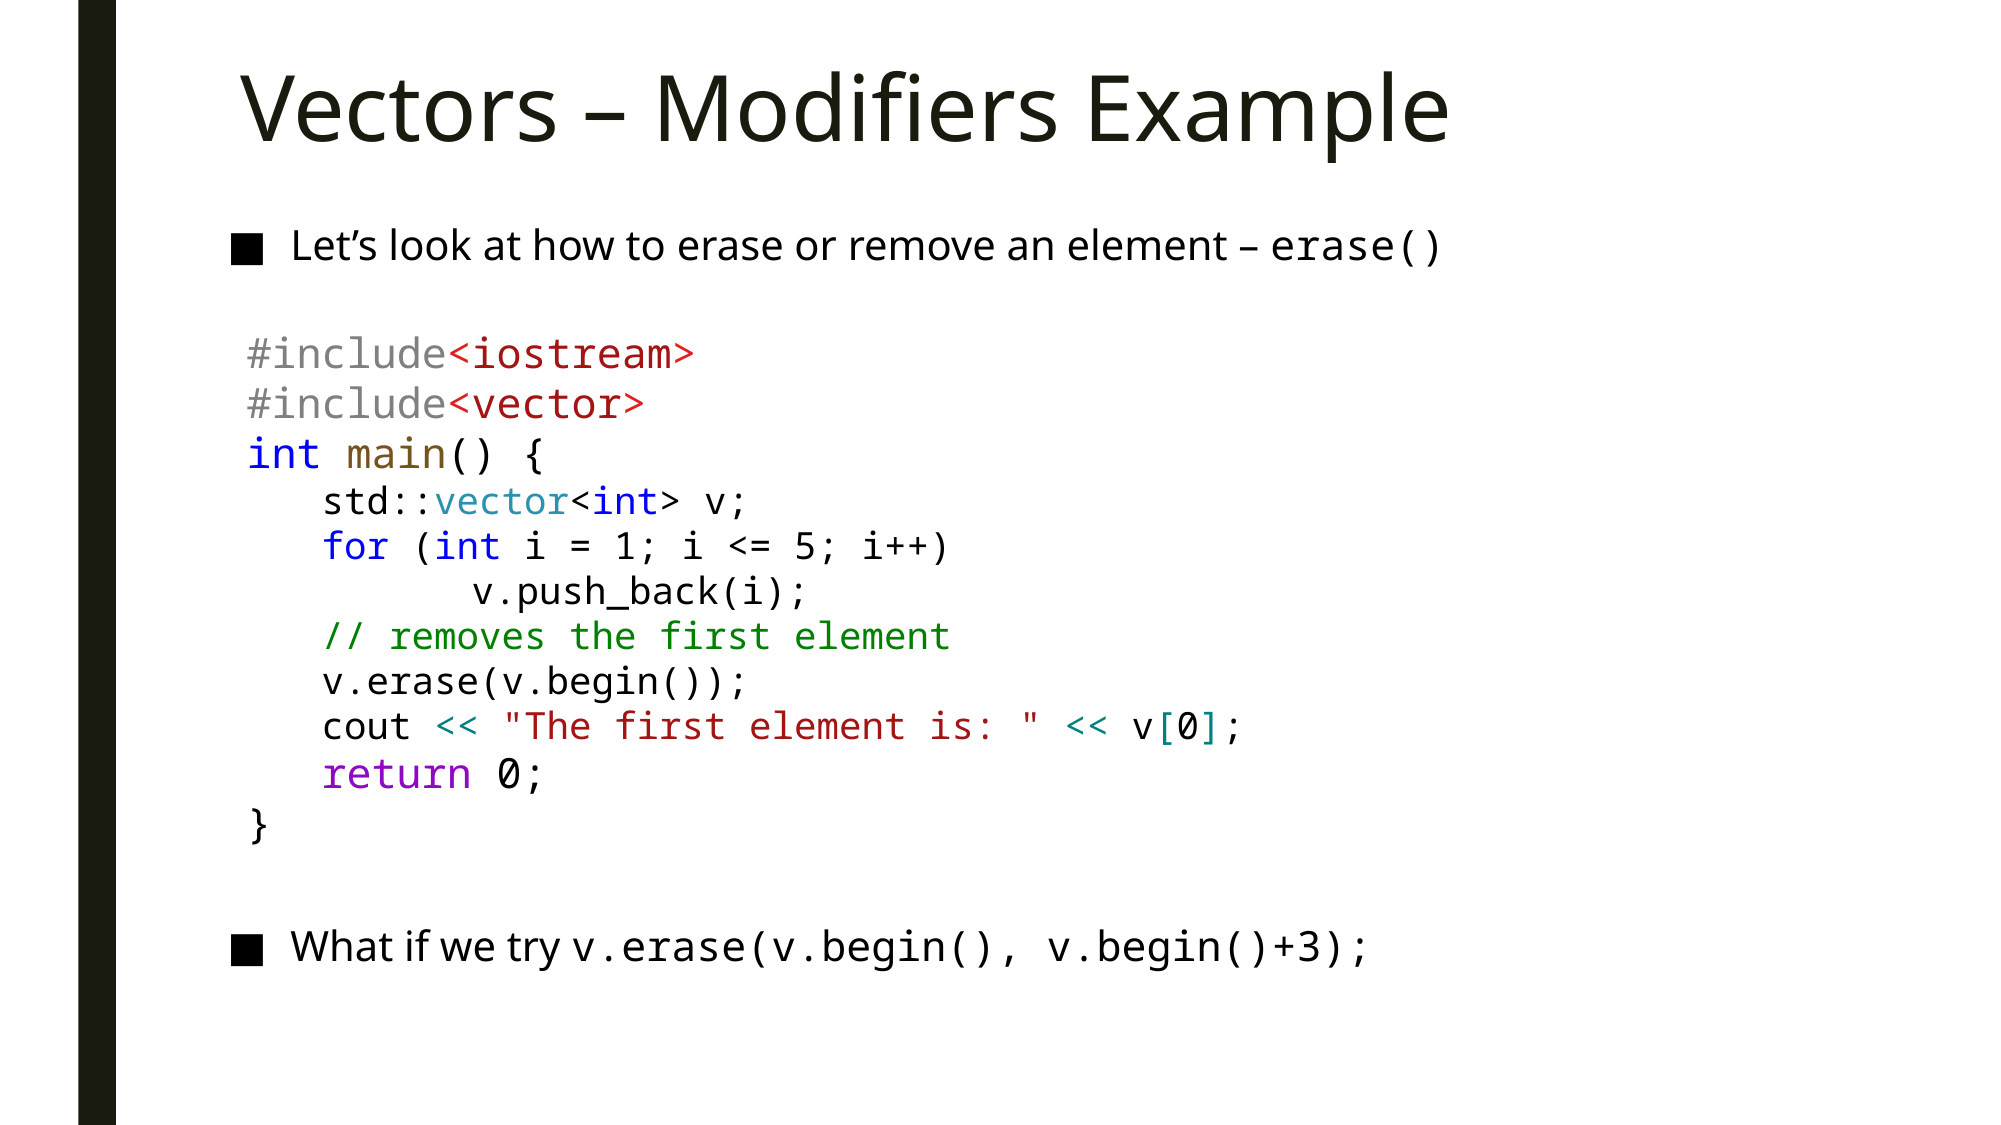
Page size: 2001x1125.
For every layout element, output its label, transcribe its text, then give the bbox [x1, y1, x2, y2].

text_box #include<iostream> #include<vector> int main() { std::vector<int> v; for (int i = 1; i <= 5; i++) v.push_back(i); // removes the first element v.erase(v.begin()); cout << "The first element is: " << v[0]; return 0; } [231, 319, 1260, 855]
title Vectors – Modifiers Example [225, 55, 1800, 187]
list Let’s look at how to erase or remove an element – erase() What if we try v.erase(v.begin(), v.begin()+3); [212, 186, 1788, 1082]
